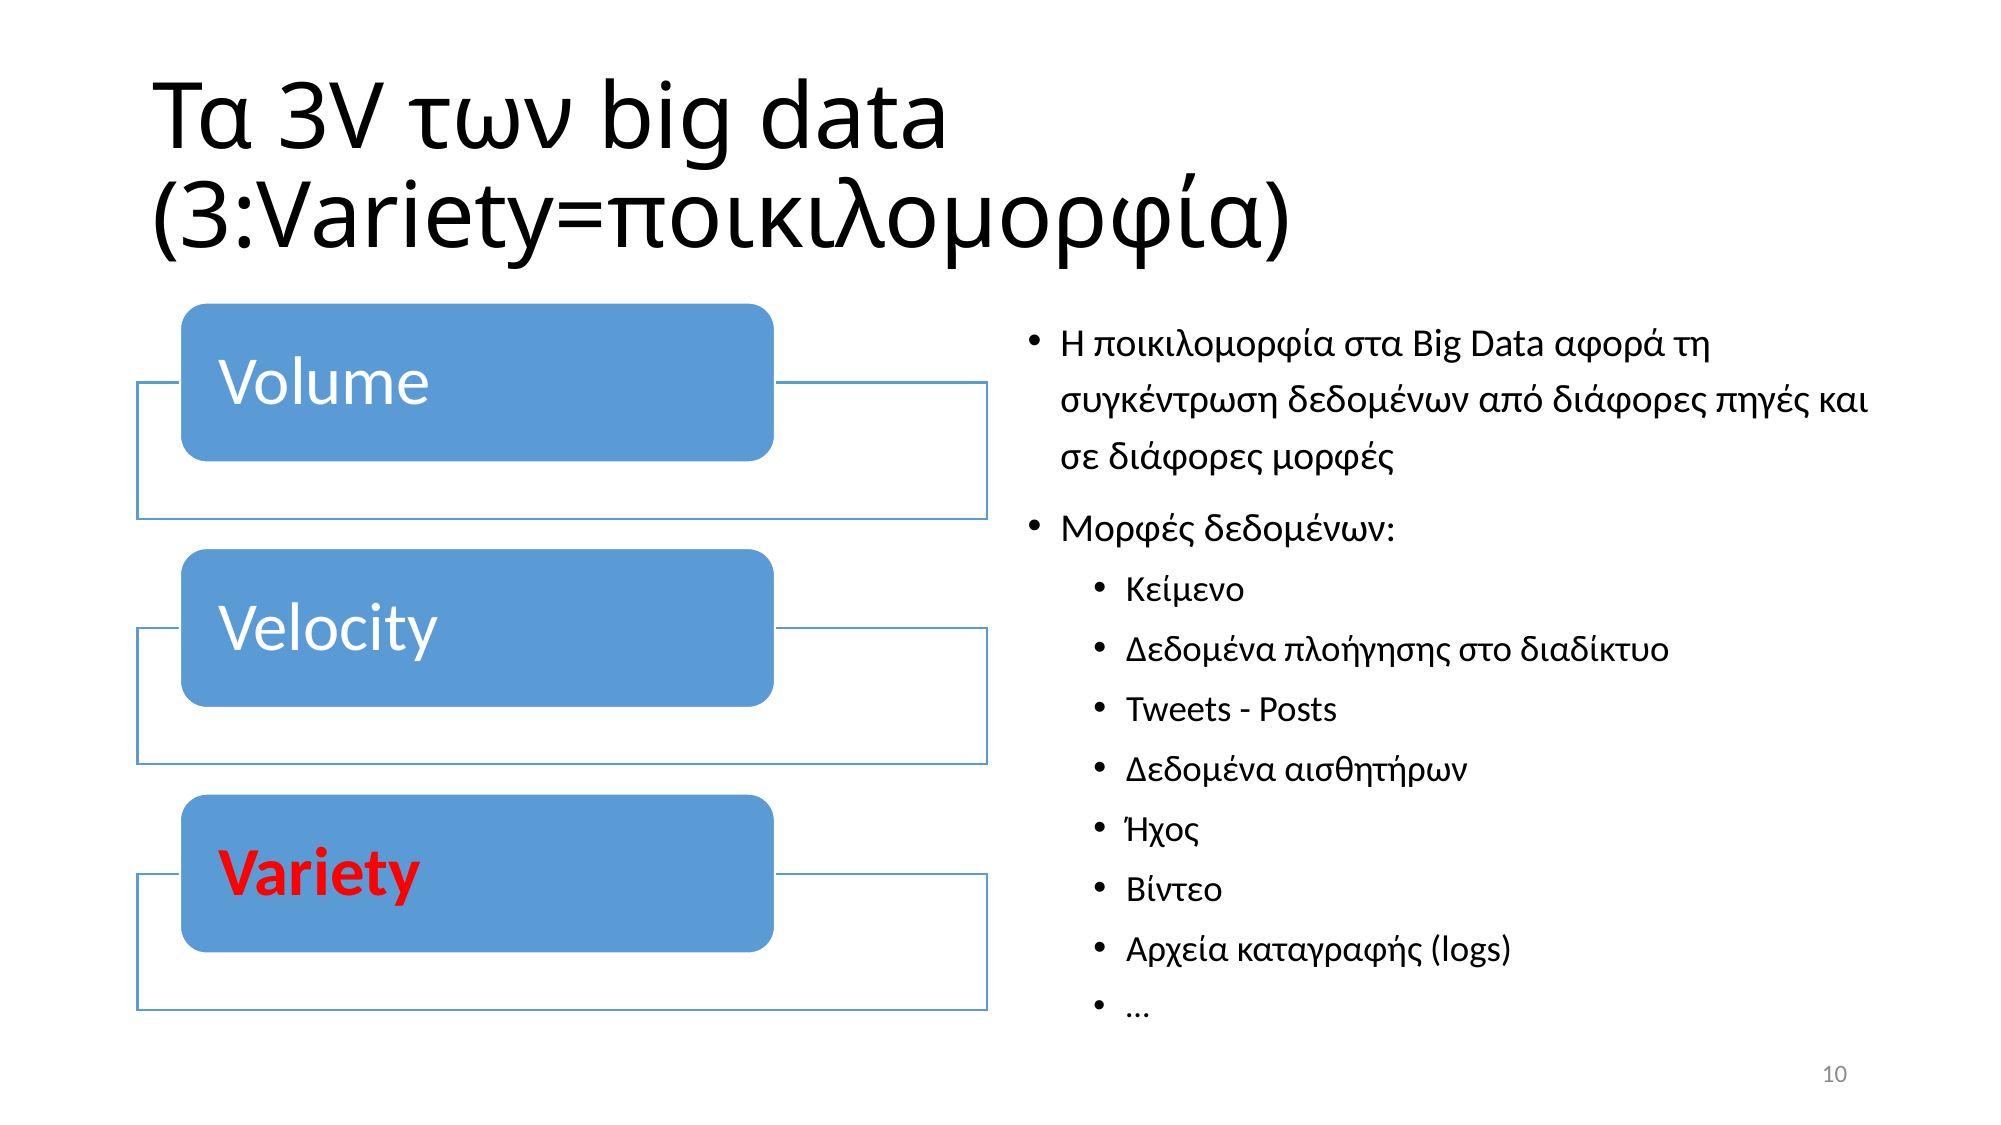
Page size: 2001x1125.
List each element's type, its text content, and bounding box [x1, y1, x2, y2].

title Τα 3V των big data (3:Variety=ποικιλομορφία) [137, 59, 1863, 278]
slide_number 10 [1412, 1042, 1863, 1103]
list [137, 299, 988, 1014]
list Η ποικιλομορφία στα Big Data αφορά τη συγκέντρωση δεδομένων από διάφορες πηγές και σε διάφορες μορφές Μορφές δεδομένων: Κείμενο Δεδομένα πλοήγησης στο διαδίκτυο Tweets - Posts Δεδομένα αισθητήρων Ήχος Βίντεο Αρχεία καταγραφής (logs) … [1012, 299, 1907, 1043]
